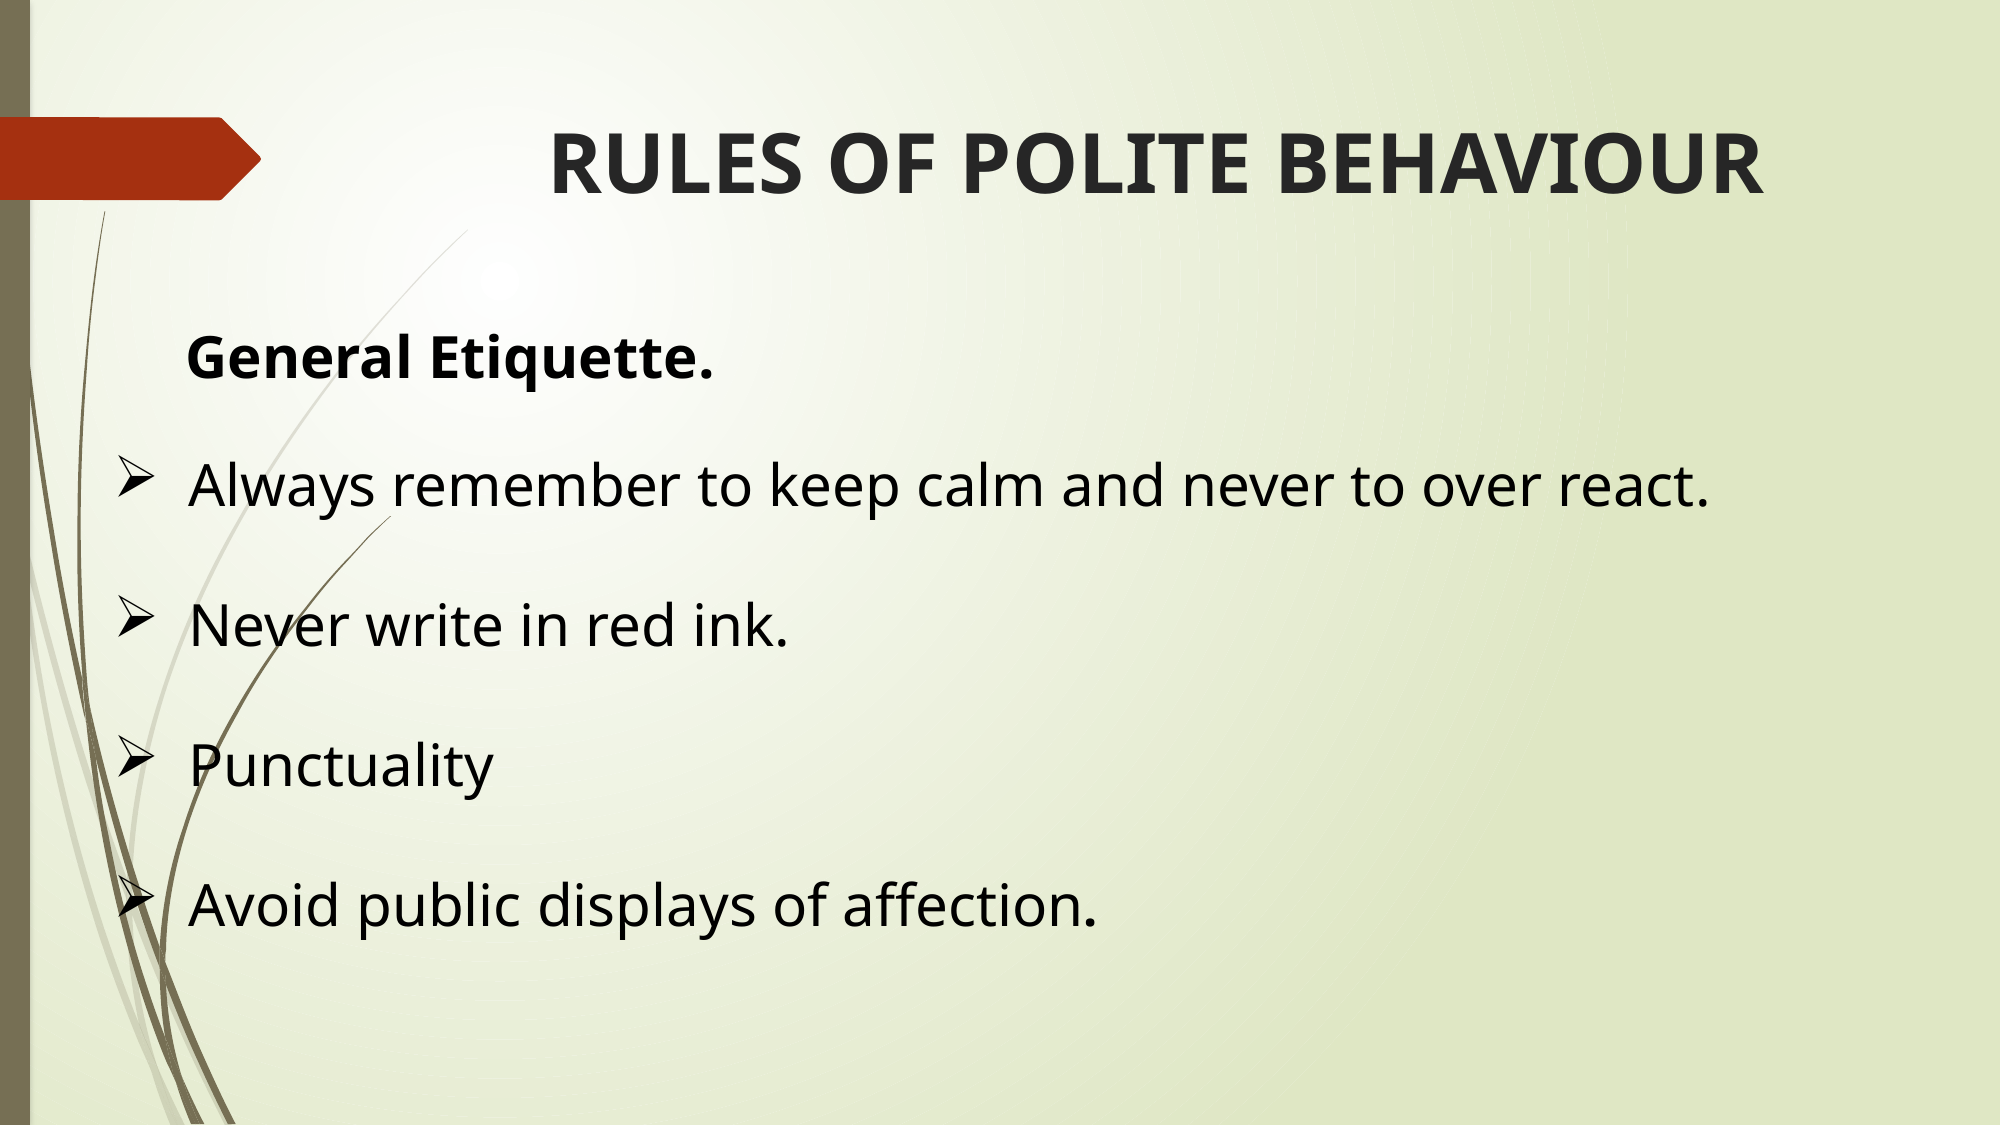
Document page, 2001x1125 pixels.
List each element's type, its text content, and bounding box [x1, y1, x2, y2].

text_box Always remember to keep calm and never to over react. Never write in red ink. Punctuality Avoid public displays of affection. [98, 441, 1888, 946]
title RULES OF POLITE BEHAVIOUR [425, 102, 1888, 313]
text_box General Etiquette. [170, 312, 1646, 398]
